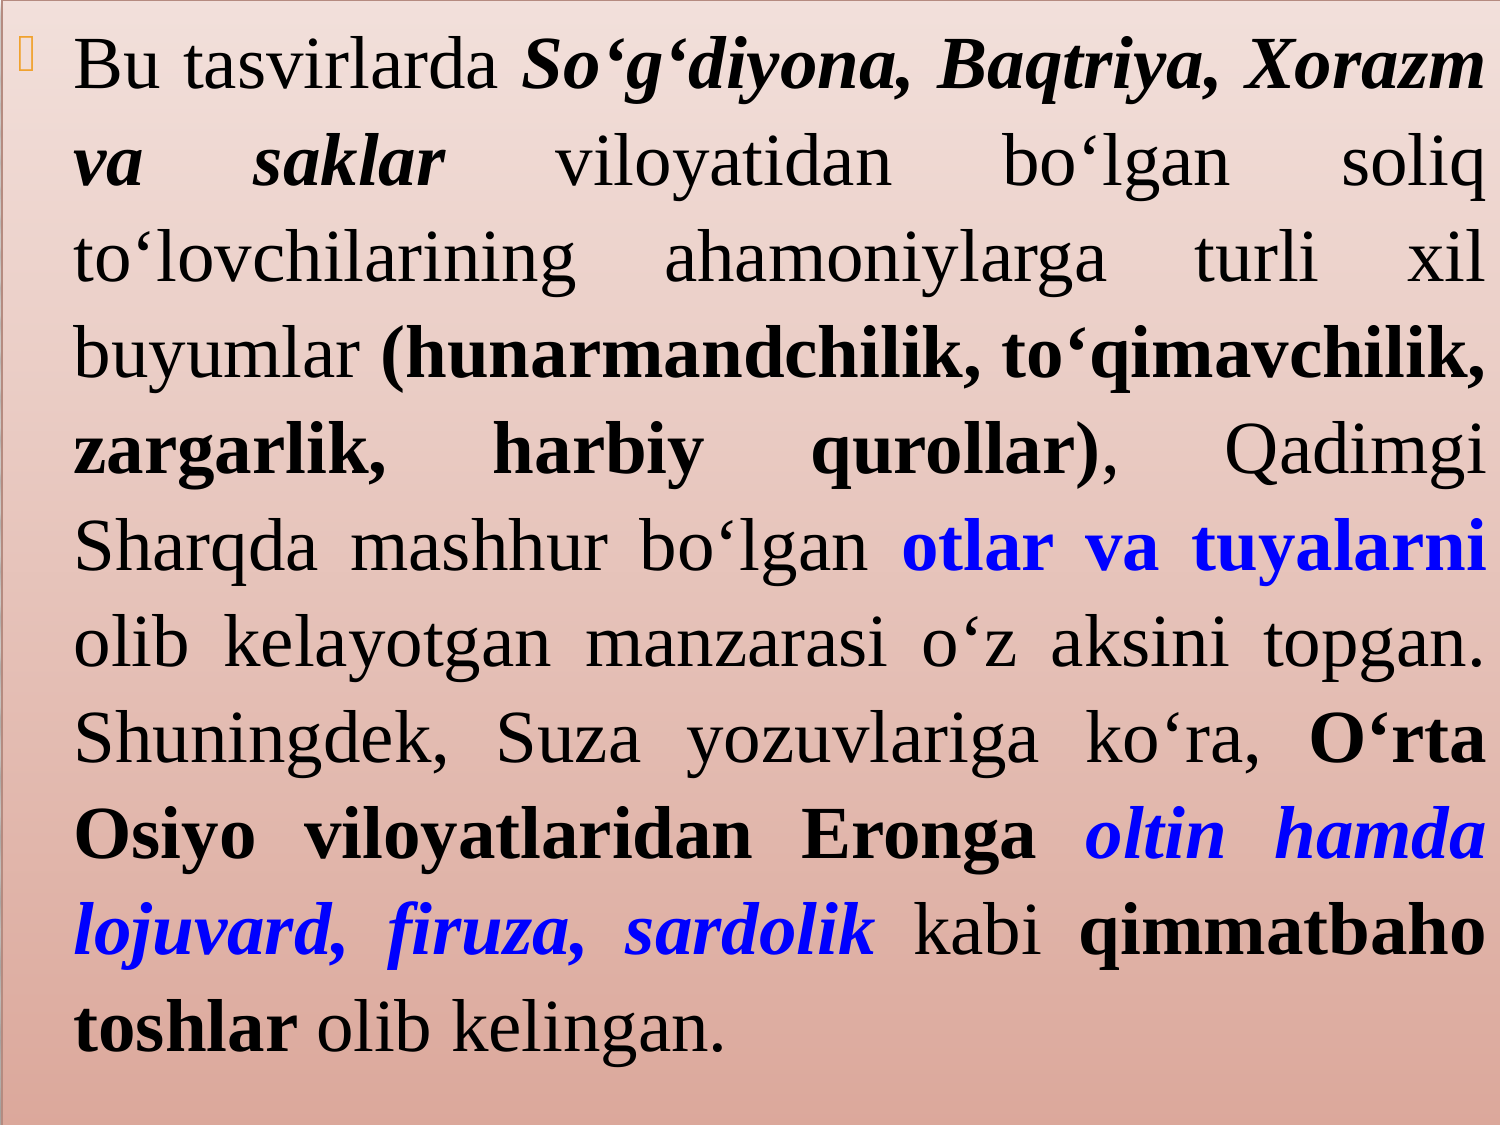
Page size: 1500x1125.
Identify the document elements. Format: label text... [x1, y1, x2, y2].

subtitle Bu tasvirlarda So‘g‘diyona, Baqtriya, Xorazm va saklar viloyatidan bo‘lgan soliq to‘lovchilarining ahamoniylarga turli xil buyumlar (hunarmandchilik, to‘qimavchilik, zargarlik, harbiy qurollar), Qadimgi Sharqda mashhur bo‘lgan otlar va tuyalarni olib kelayotgan manzarasi o‘z aksini topgan. Shuningdek, Suza yozuvlariga ko‘ra, O‘rta Osiyo viloyatlaridan Eronga oltin hamda lojuvard, firuza, sardolik kabi qimmatbaho toshlar olib kelingan. [1, 0, 1500, 1125]
